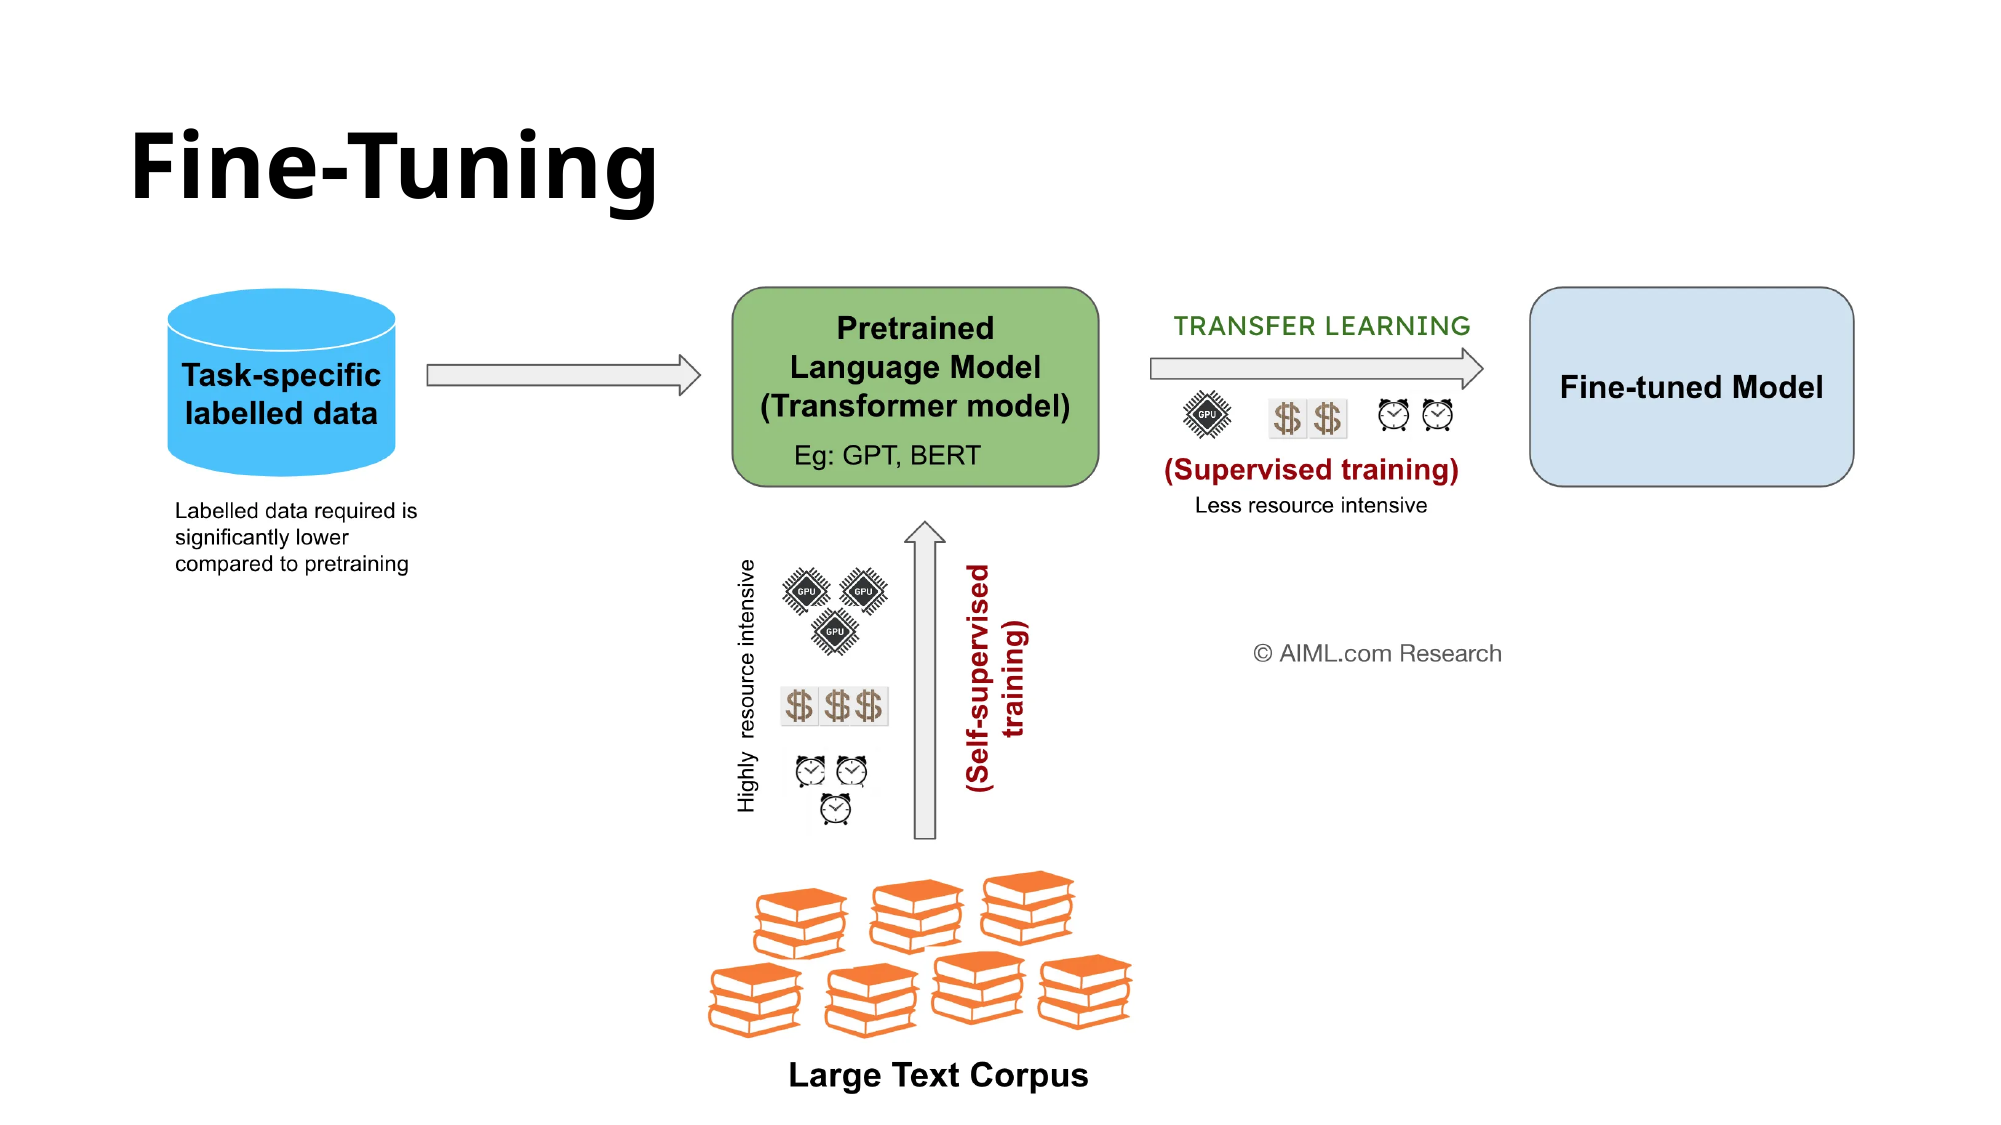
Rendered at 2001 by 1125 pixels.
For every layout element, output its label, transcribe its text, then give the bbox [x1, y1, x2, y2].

picture [159, 244, 1863, 1100]
title Fine-Tuning [112, 59, 1863, 278]
